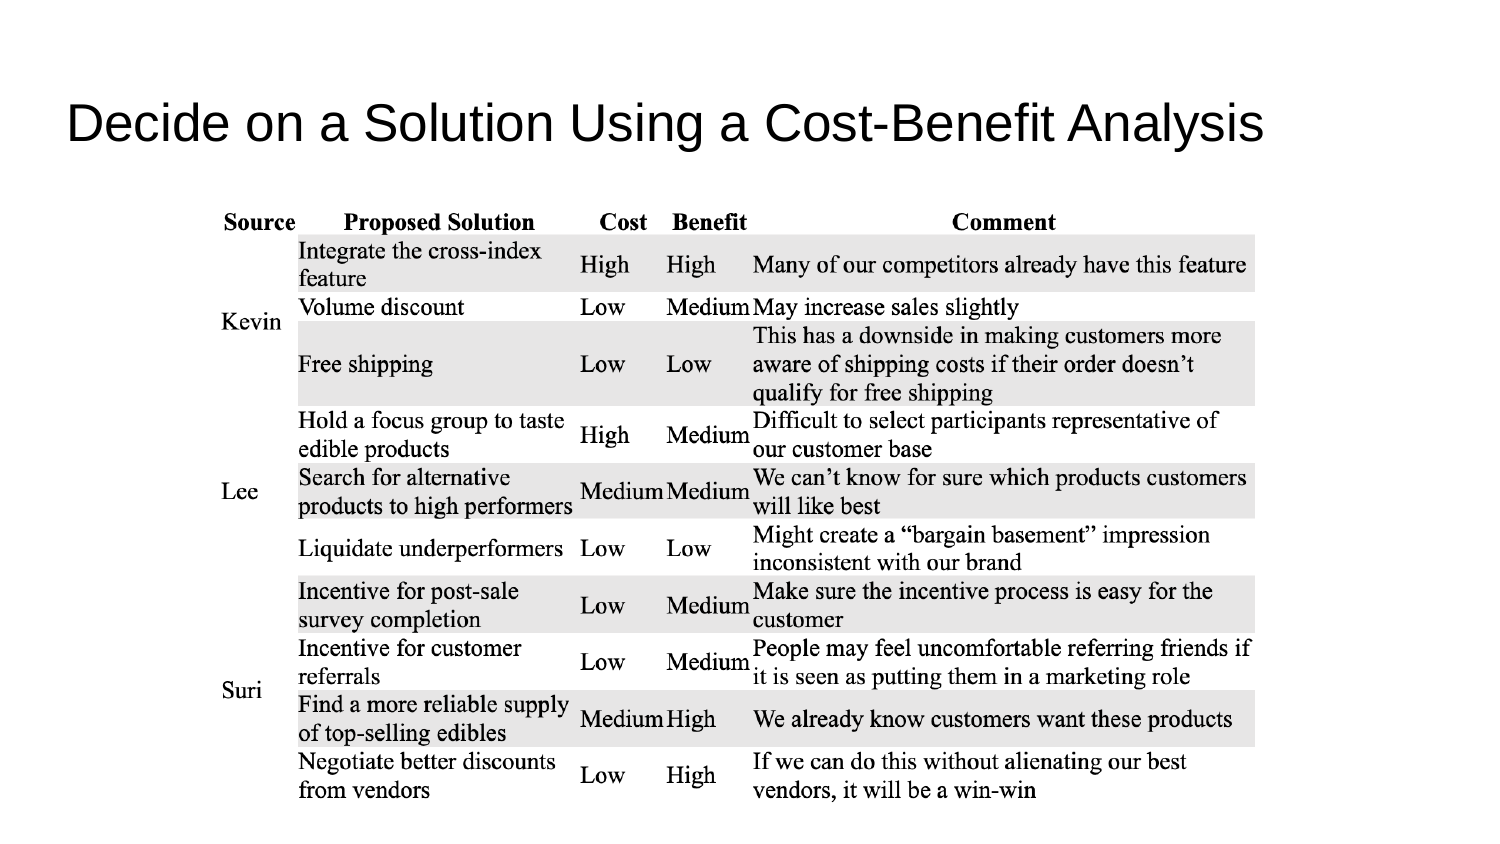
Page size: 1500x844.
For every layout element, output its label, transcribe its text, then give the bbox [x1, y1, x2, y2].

title Decide on a Solution Using a Cost-Benefit Analysis [51, 72, 1449, 167]
picture [199, 191, 1300, 819]
